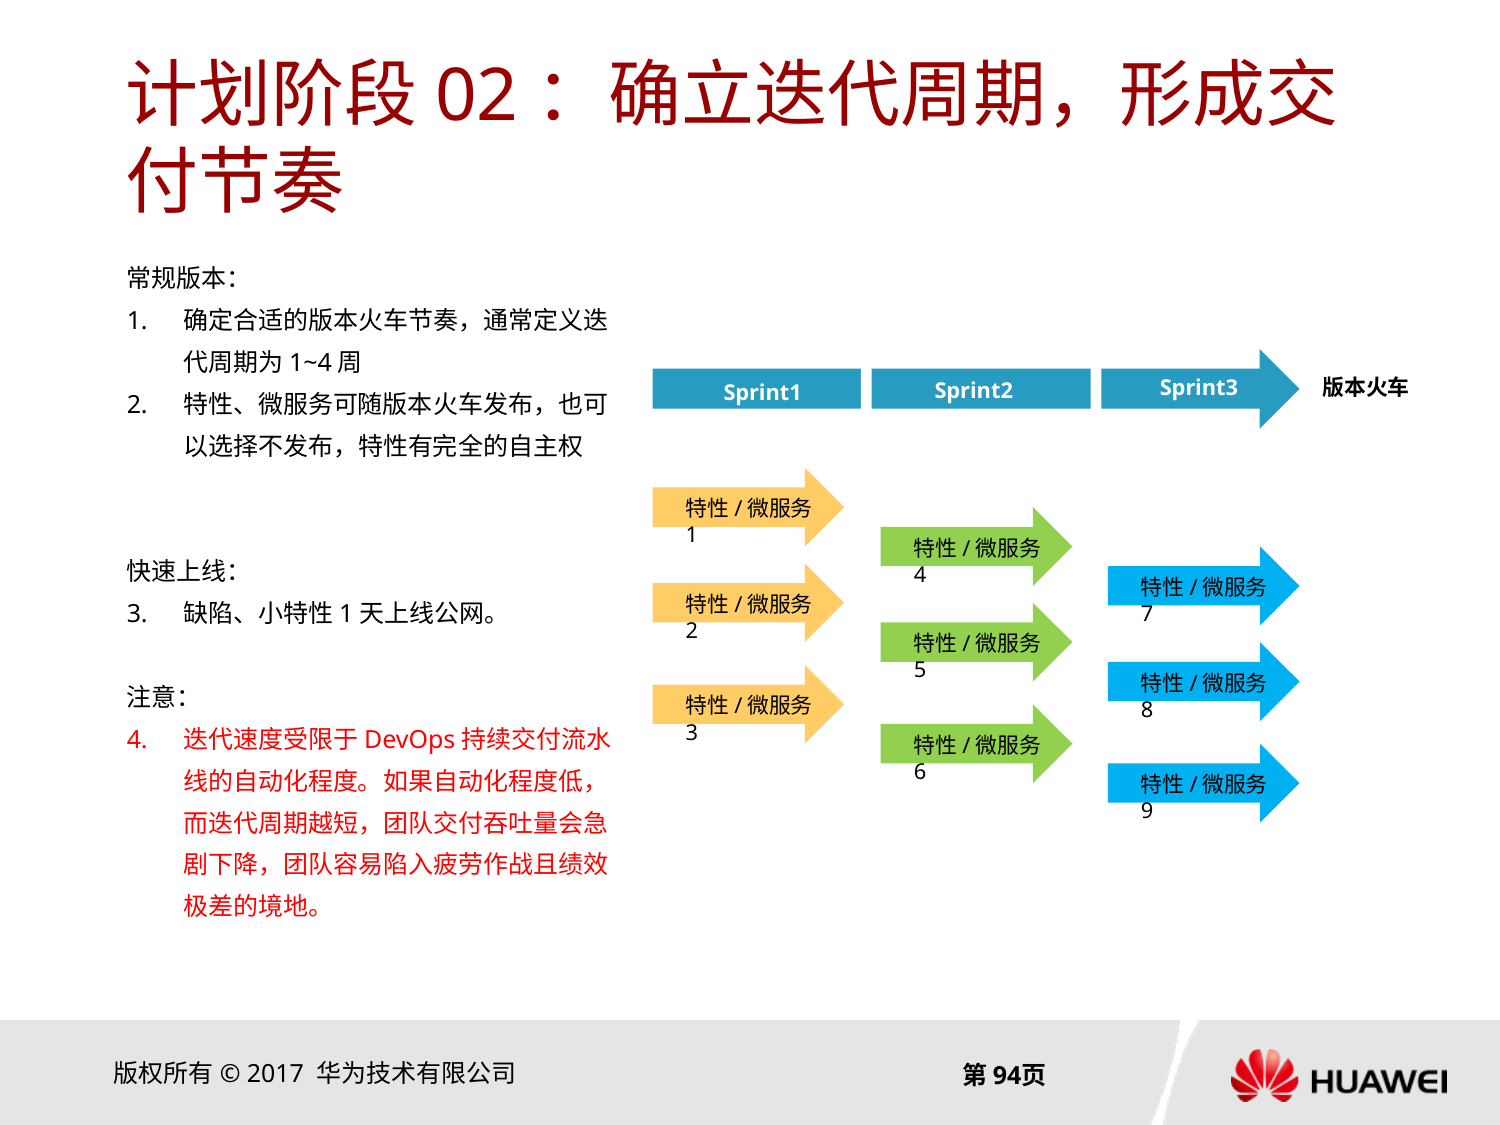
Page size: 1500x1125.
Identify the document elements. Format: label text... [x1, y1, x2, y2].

text_box 常规版本： 确定合适的版本火车节奏，通常定义迭代周期为1~4周 特性、微服务可随版本火车发布，也可以选择不发布，特性有完全的自主权 快速上线： 缺陷、小特性1天上线公网。 注意： 迭代速度受限于DevOps持续交付流水线的自动化程度。如果自动化程度低，而迭代周期越短，团队交付吞吐量会急剧下降，团队容易陷入疲劳作战且绩效极差的境地。 [112, 243, 632, 929]
picture [0, 1020, 1500, 1125]
title 计划阶段02：确立迭代周期，形成交付节奏 [111, 63, 1378, 207]
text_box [652, 348, 1471, 823]
